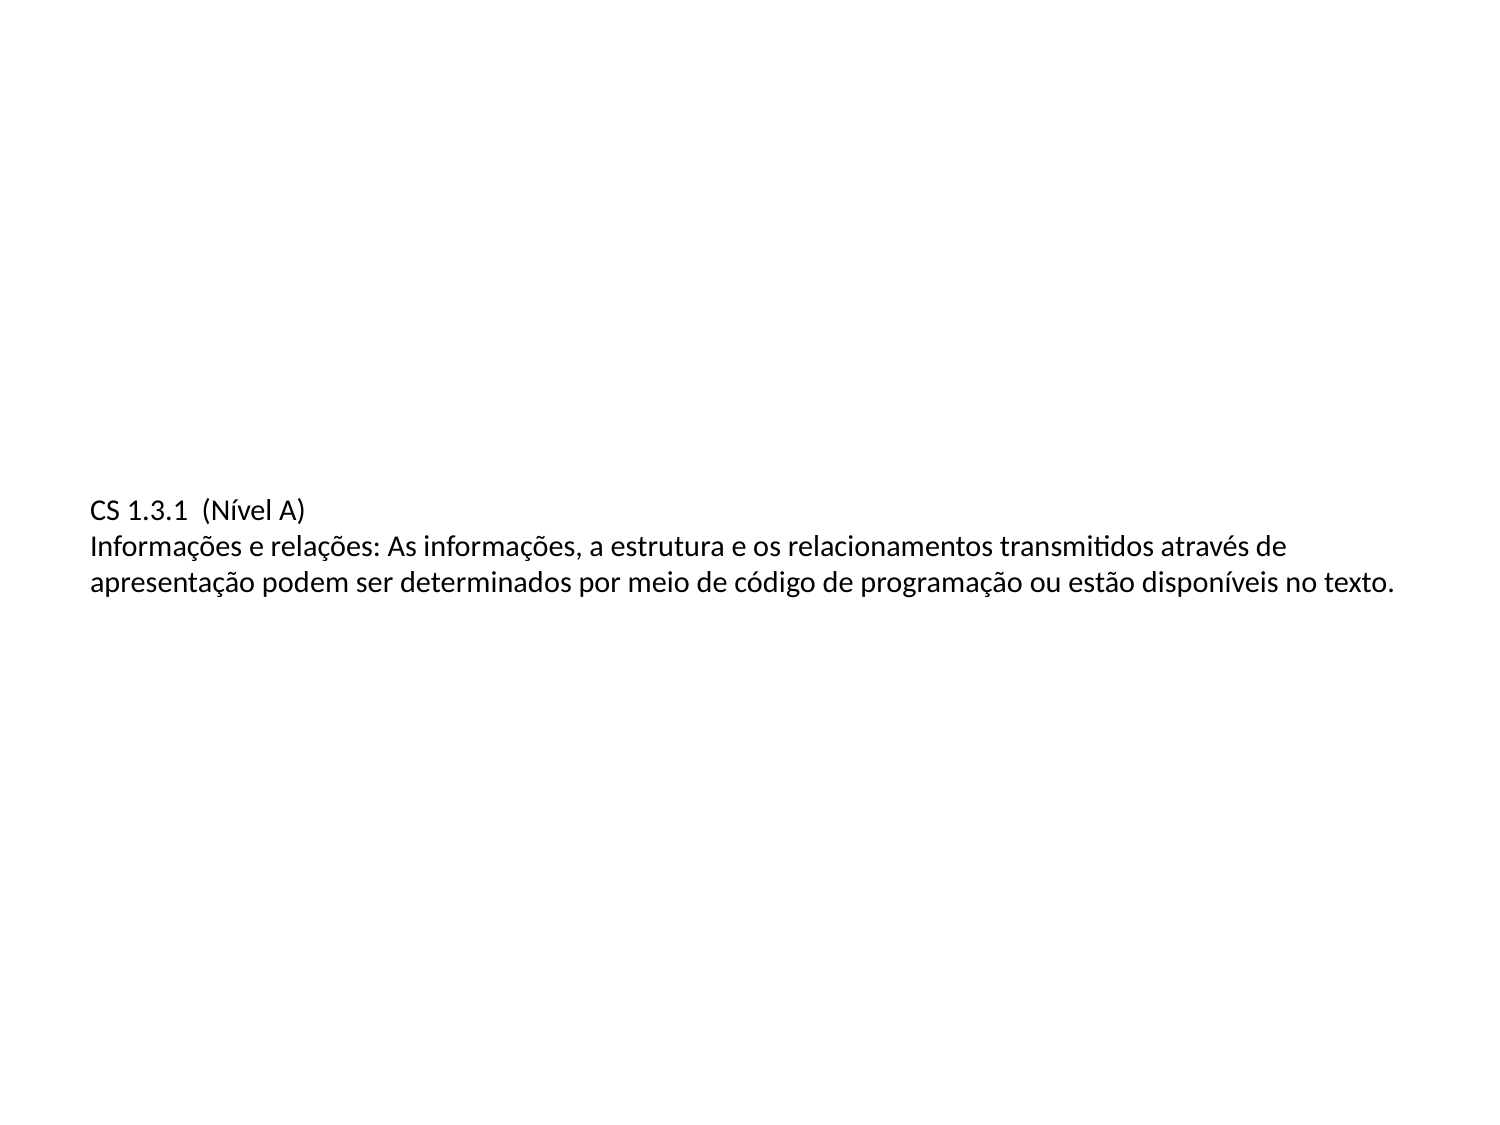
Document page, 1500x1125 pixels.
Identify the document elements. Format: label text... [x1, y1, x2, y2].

title CS 1.3.1 (Nível A) Informações e relações: As informações, a estrutura e os relacionamentos transmitidos através de apresentação podem ser determinados por meio de código de programação ou estão disponíveis no texto. [75, 468, 1425, 657]
